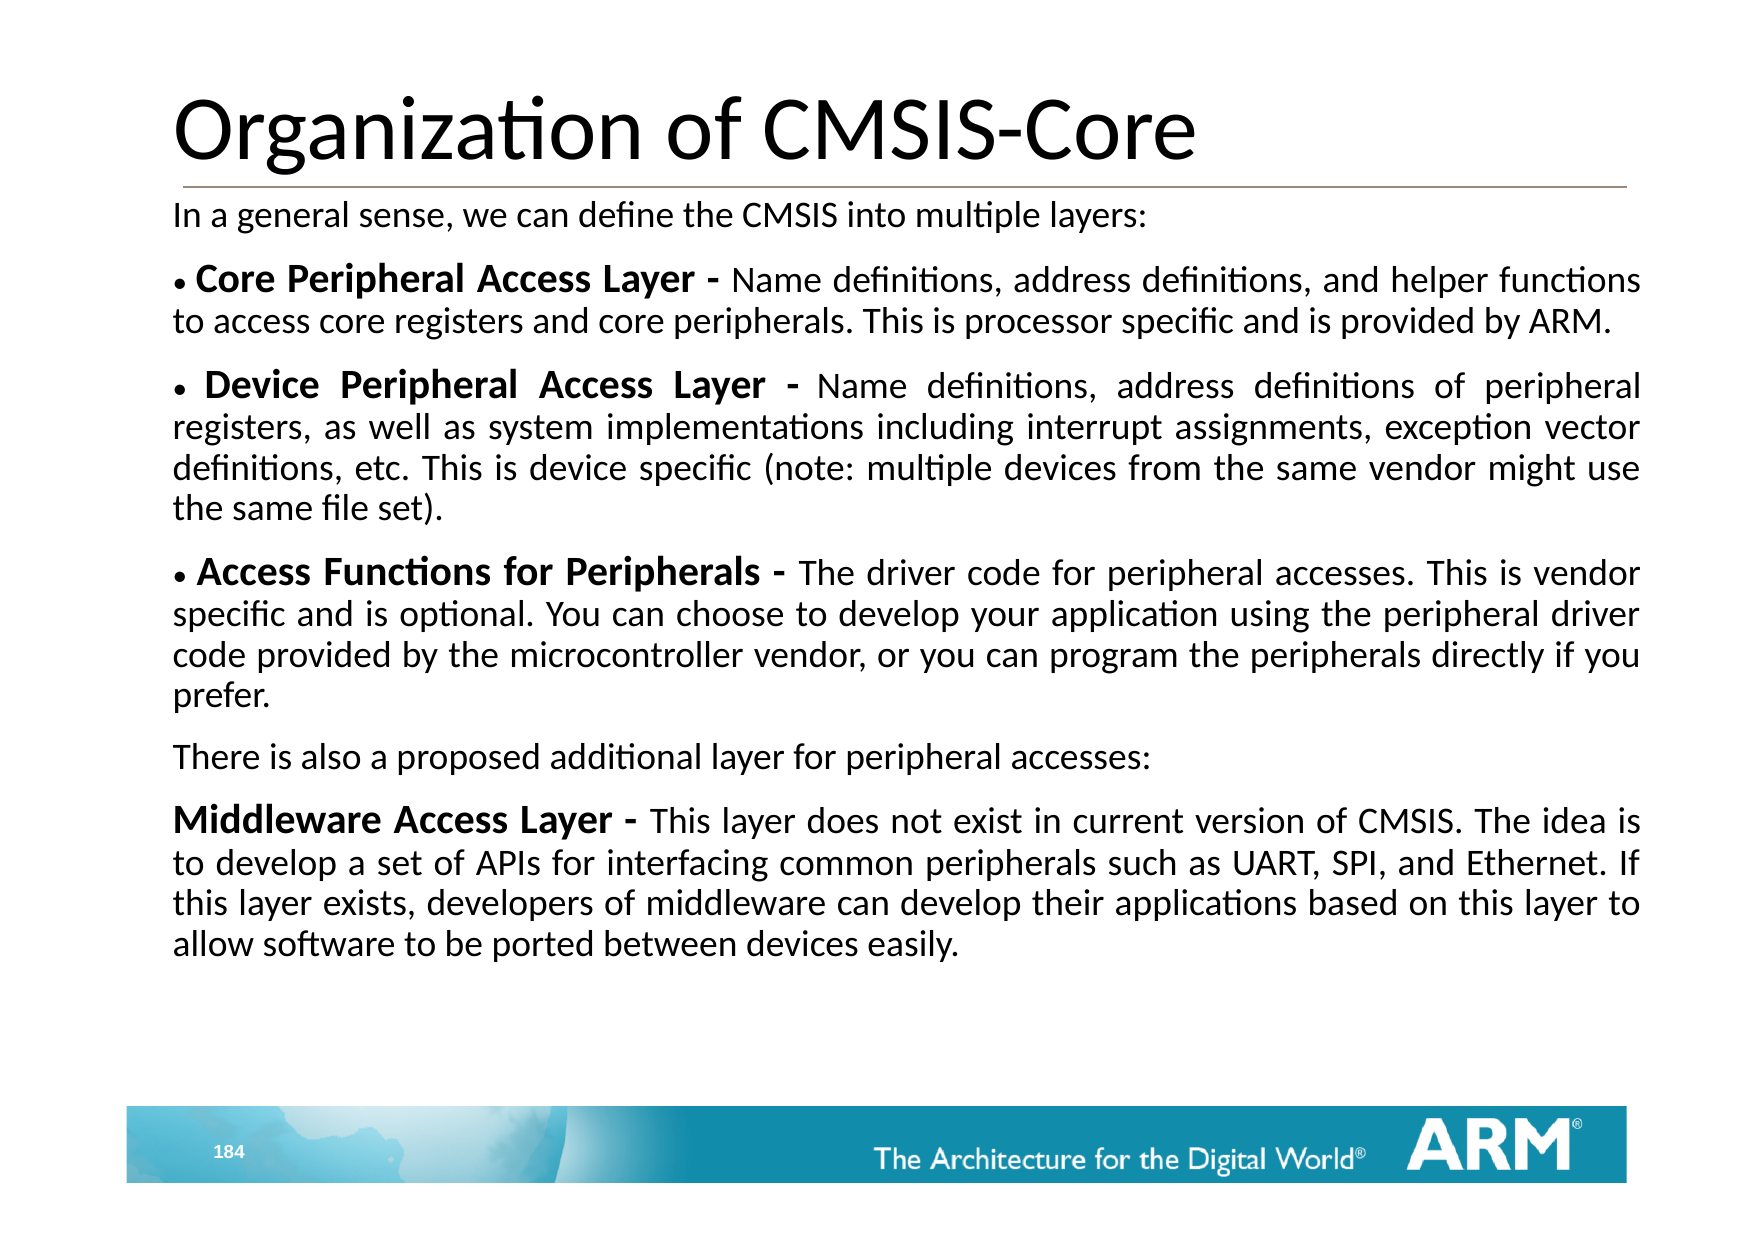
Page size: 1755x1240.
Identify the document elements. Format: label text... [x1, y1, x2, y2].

picture [126, 1106, 1627, 1183]
title Organization of CMSIS-Core [173, 80, 1581, 172]
slide_number 184 [198, 1139, 287, 1187]
list In a general sense, we can define the CMSIS into multiple layers: • Core Peripheral Access Layer - Name definitions, address definitions, and helper functions to access core registers and core peripherals. This is processor specific and is provided by ARM. • Device Peripheral Access Layer - Name definitions, address definitions of peripheral registers, as well as system implementations including interrupt assignments, exception vector definitions, etc. This is device specific (note: multiple devices from the same vendor might use the same file set). • Access Functions for Peripherals - The driver code for peripheral accesses. This is vendor specific and is optional. You can choose to develop your application using the peripheral driver code provided by the microcontroller vendor, or you can program the peripherals directly if you prefer. There is also a proposed additional layer for peripheral accesses: Middleware Access Layer - This layer does not exist in current version of CMSIS. The idea is to develop a set of APIs for interfacing common peripherals such as UART, SPI, and Ethernet. If this layer exists, developers of middleware can develop their applications based on this layer to allow software to be ported between devices easily. [172, 194, 1643, 1108]
